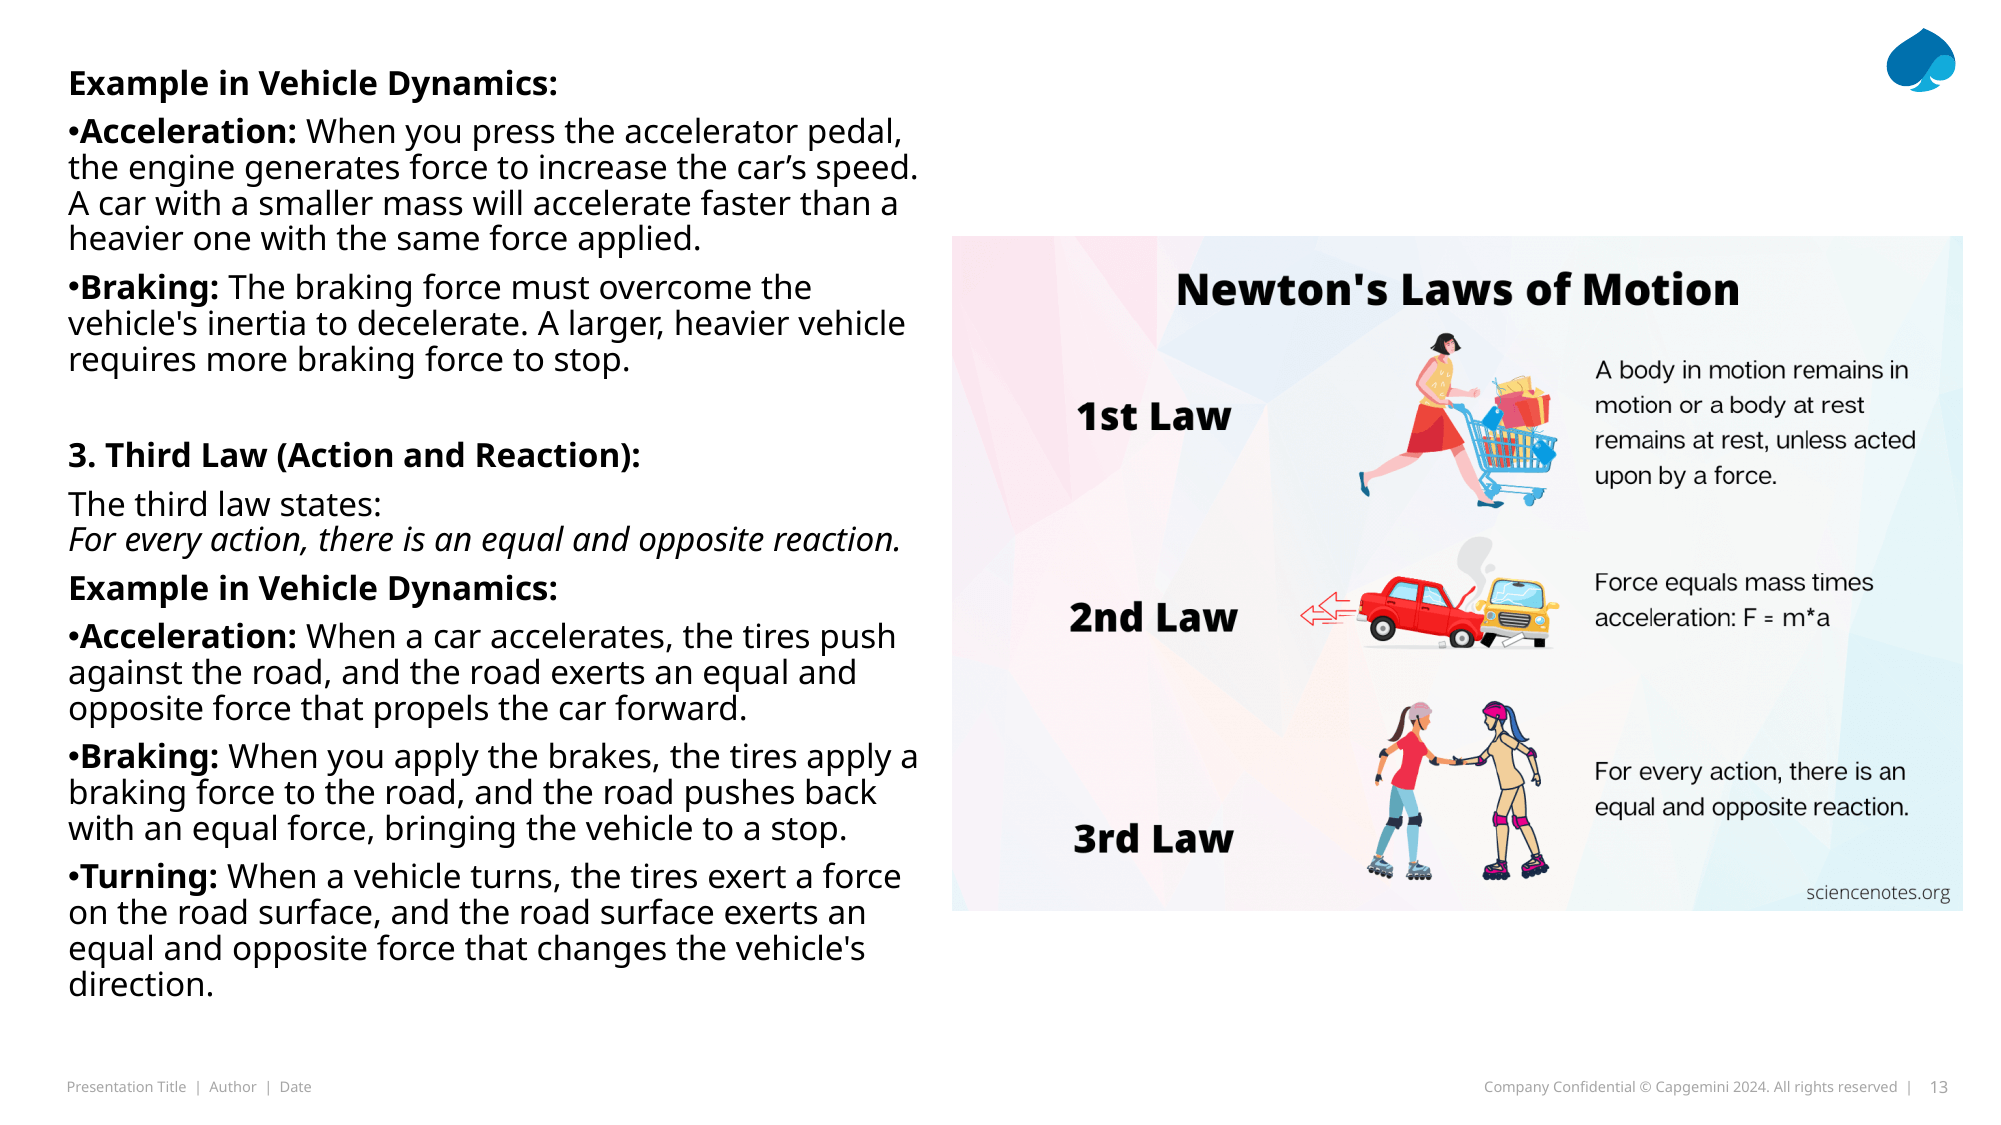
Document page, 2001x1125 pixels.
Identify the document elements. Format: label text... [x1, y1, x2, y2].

picture [952, 236, 1963, 911]
list Example in Vehicle Dynamics: Acceleration: When you press the accelerator pedal, the engine generates force to increase the car’s speed. A car with a smaller mass will accelerate faster than a heavier one with the same force applied. Braking: The braking force must overcome the vehicle's inertia to decelerate. A larger, heavier vehicle requires more braking force to stop. 3. Third Law (Action and Reaction): The third law states: For every action, there is an equal and opposite reaction. Example in Vehicle Dynamics: Acceleration: When a car accelerates, the tires push against the road, and the road exerts an equal and opposite force that propels the car forward. Braking: When you apply the brakes, the tires apply a braking force to the road, and the road pushes back with an equal force, bringing the vehicle to a stop. Turning: When a vehicle turns, the tires exert a force on the road surface, and the road surface exerts an equal and opposite force that changes the vehicle's direction. [68, 66, 978, 1059]
